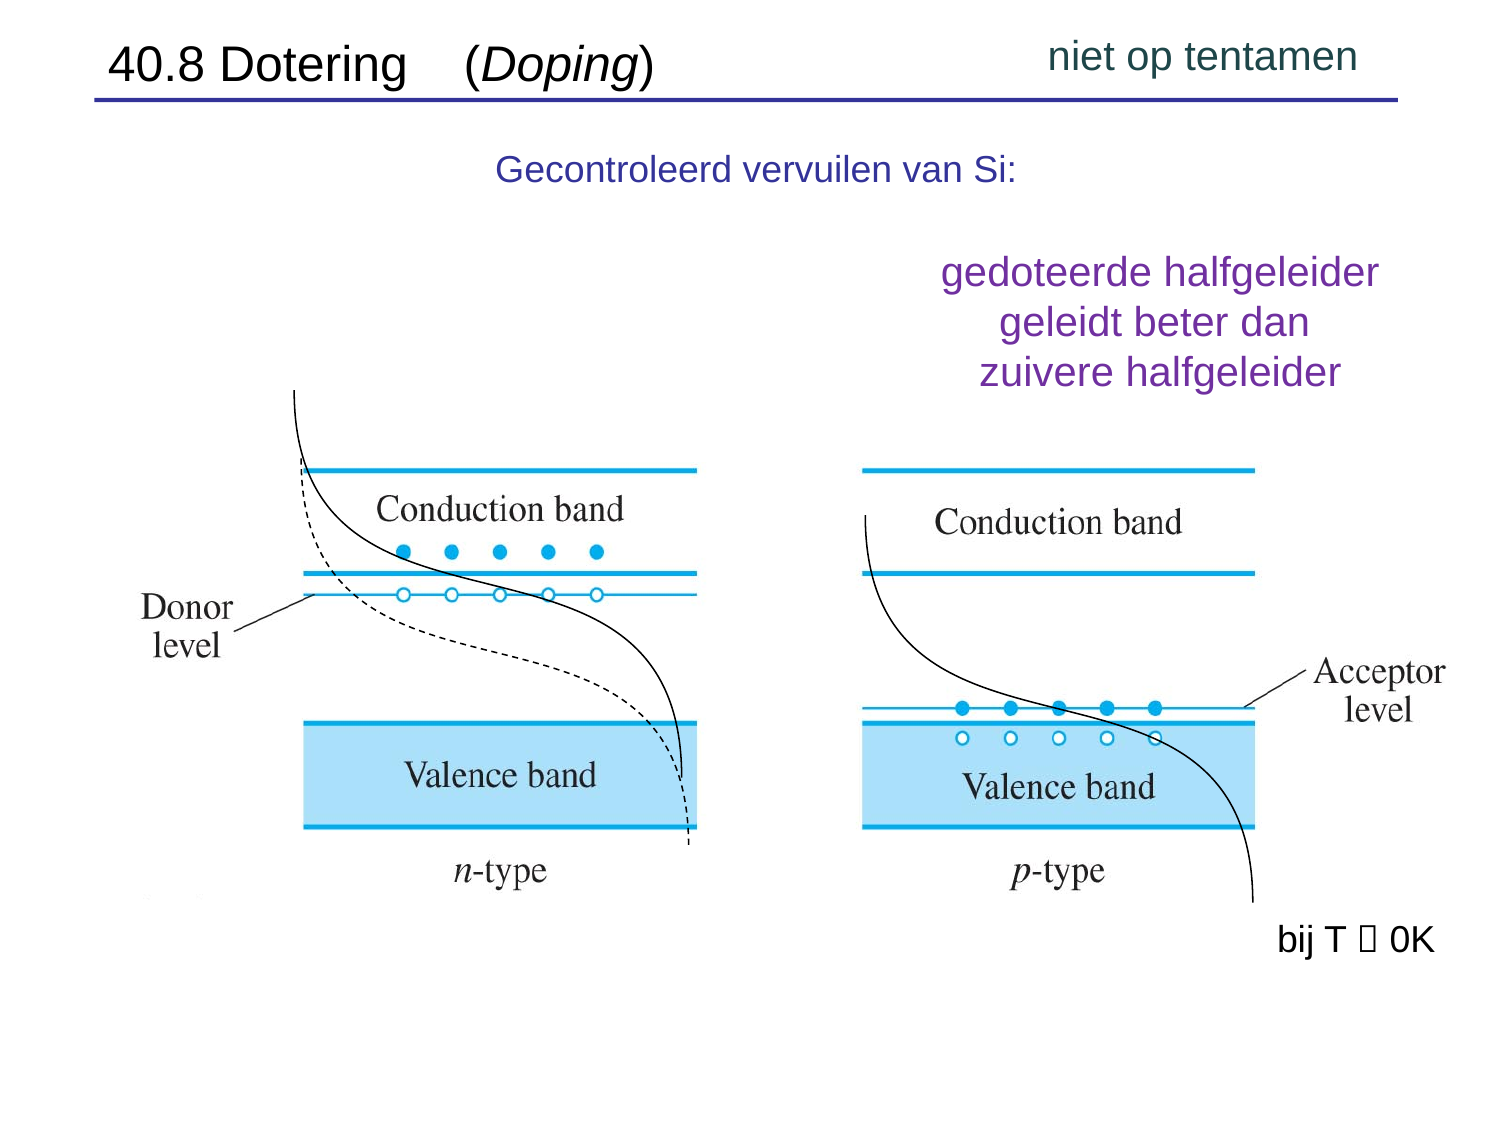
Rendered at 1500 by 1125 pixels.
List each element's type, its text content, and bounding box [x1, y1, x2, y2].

text_box 40.8 Dotering (Doping) [93, 11, 1411, 112]
text_box bij T  0K [1262, 907, 1451, 968]
text_box Gecontroleerd vervuilen van Si: [174, 137, 1338, 197]
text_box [293, 389, 682, 778]
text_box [300, 458, 689, 847]
text_box gedoteerde halfgeleider geleidt beter dan zuivere halfgeleider [912, 237, 1409, 403]
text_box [865, 514, 1254, 903]
text_box niet op tentamen [955, 21, 1451, 87]
picture [135, 462, 1452, 900]
